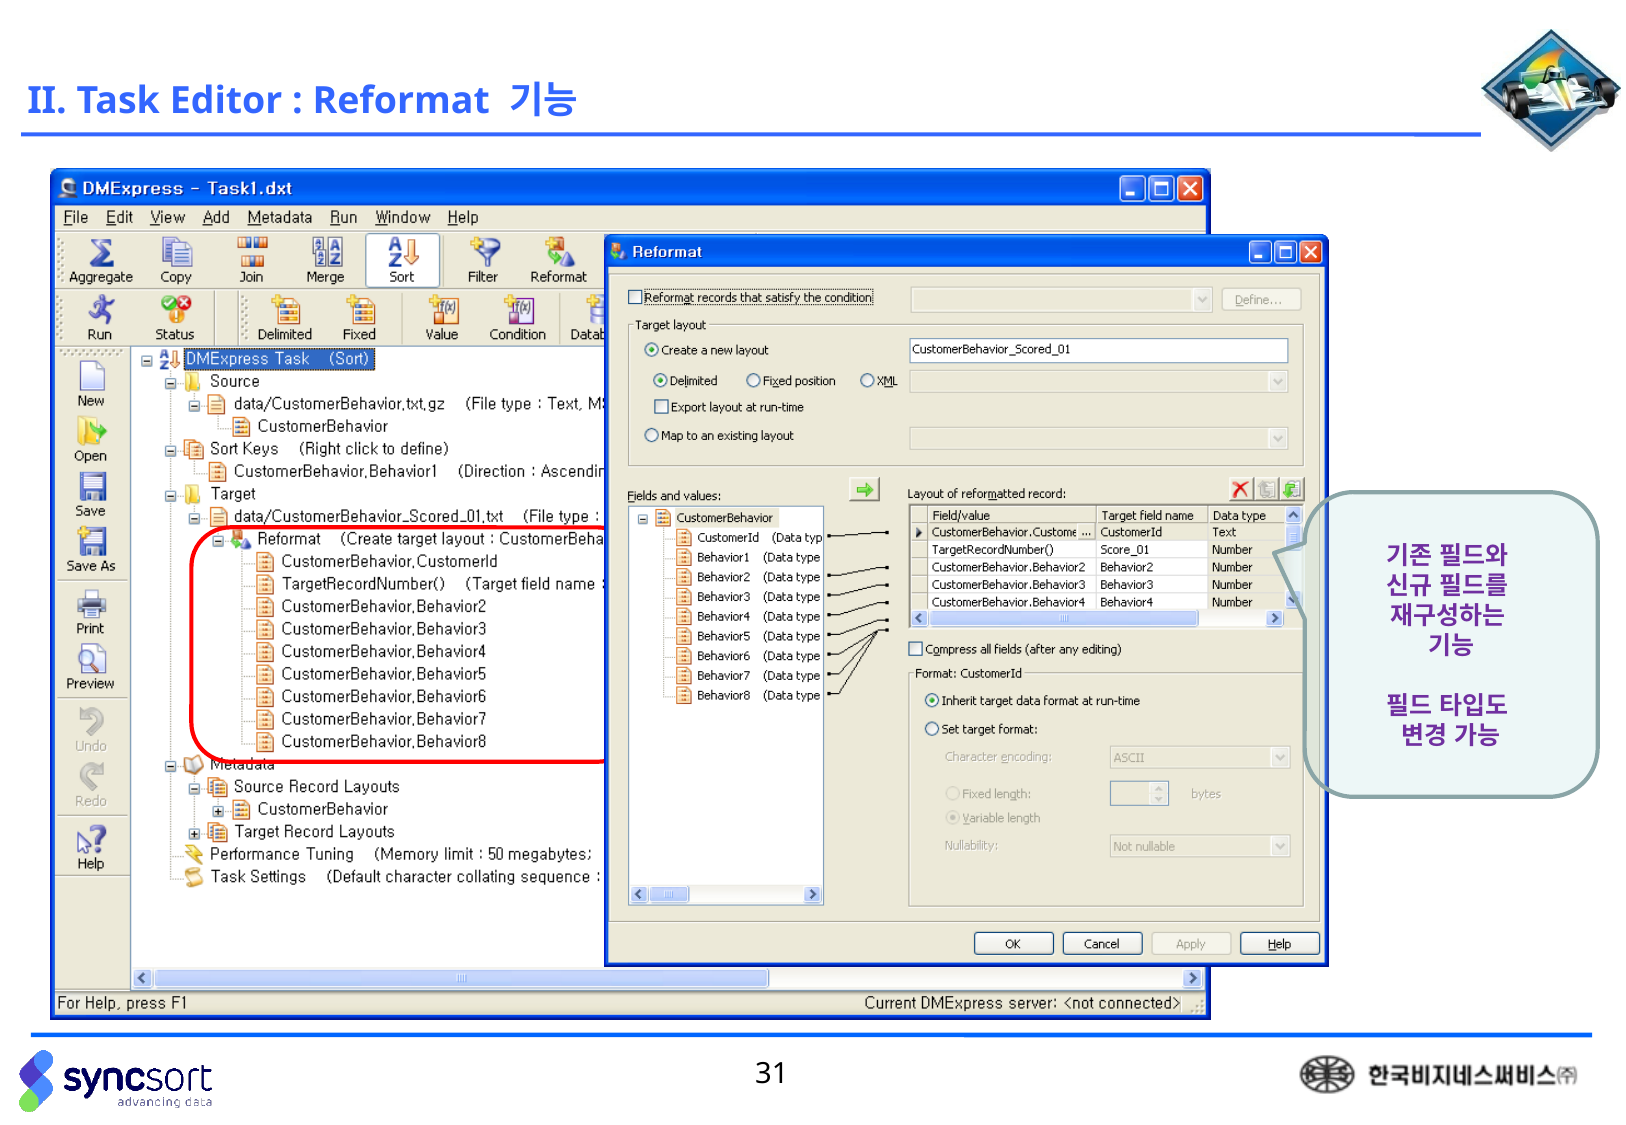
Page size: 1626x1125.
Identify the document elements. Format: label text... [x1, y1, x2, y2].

text_box II. Task Editor : Reformat 기능 [12, 73, 1394, 124]
picture [50, 167, 1329, 1020]
text_box 기존 필드와 신규 필드를 재구성하는 기능 필드 타입도 변경 가능 [1333, 490, 1600, 799]
picture [1281, 1046, 1593, 1105]
picture [19, 1050, 212, 1112]
picture [1481, 29, 1621, 153]
